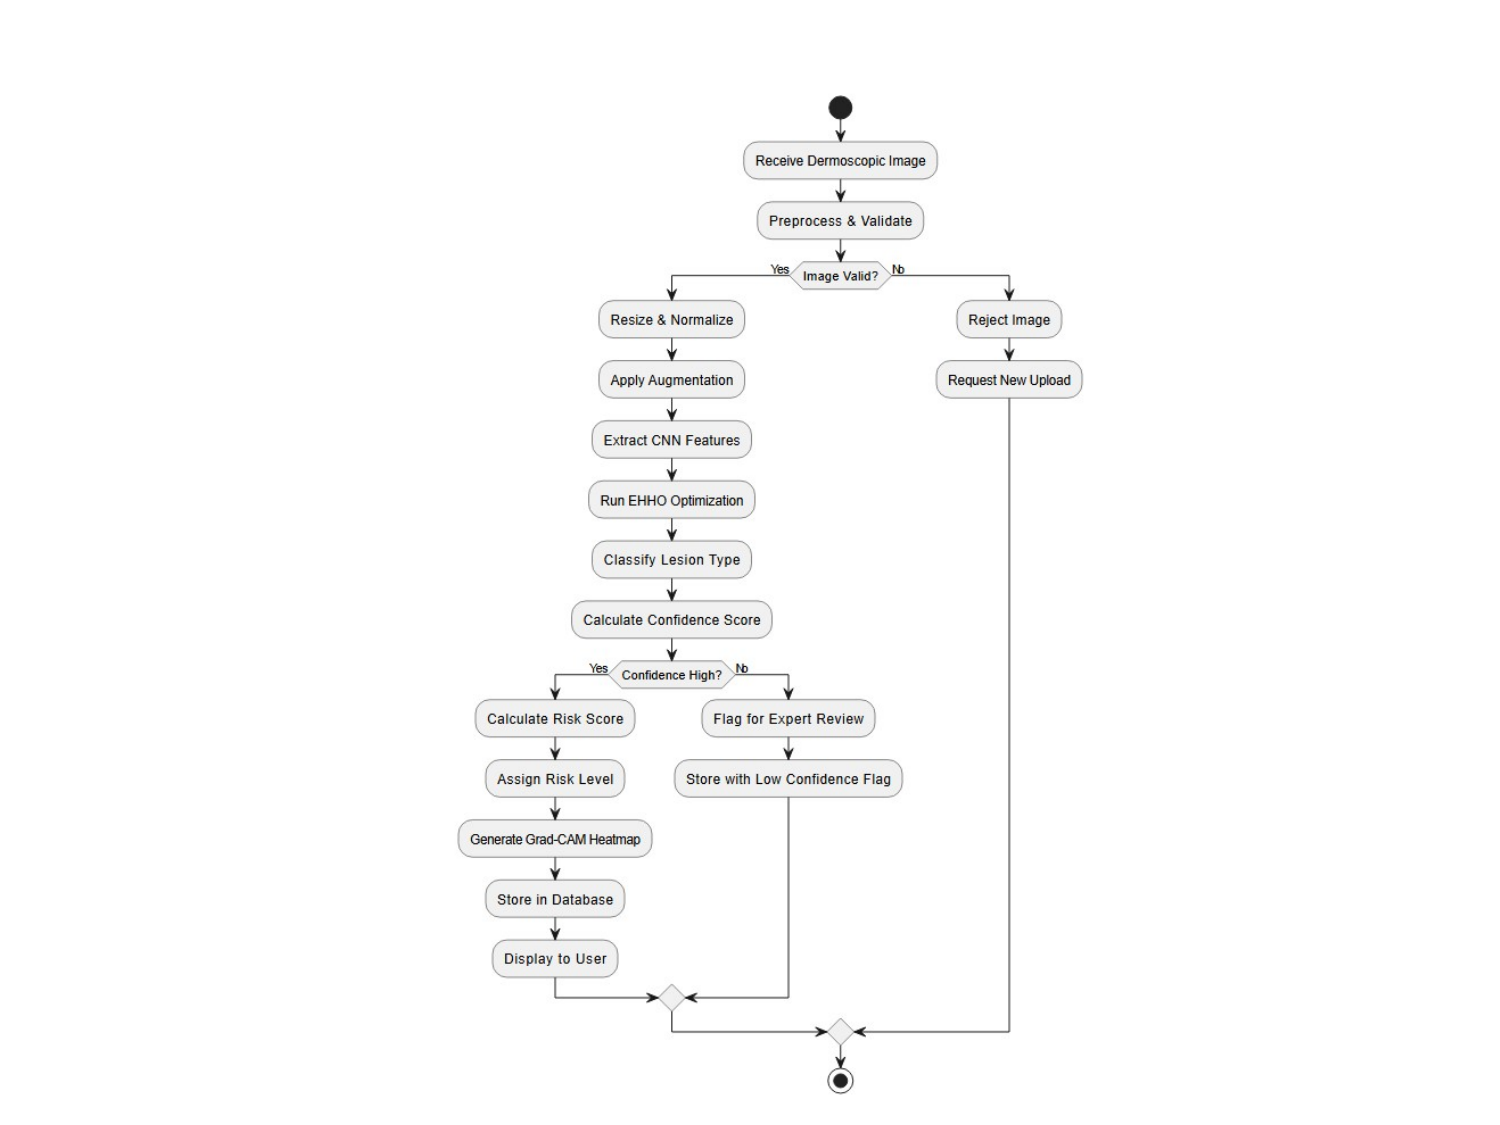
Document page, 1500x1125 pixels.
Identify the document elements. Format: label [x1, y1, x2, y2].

picture [446, 85, 1097, 1108]
